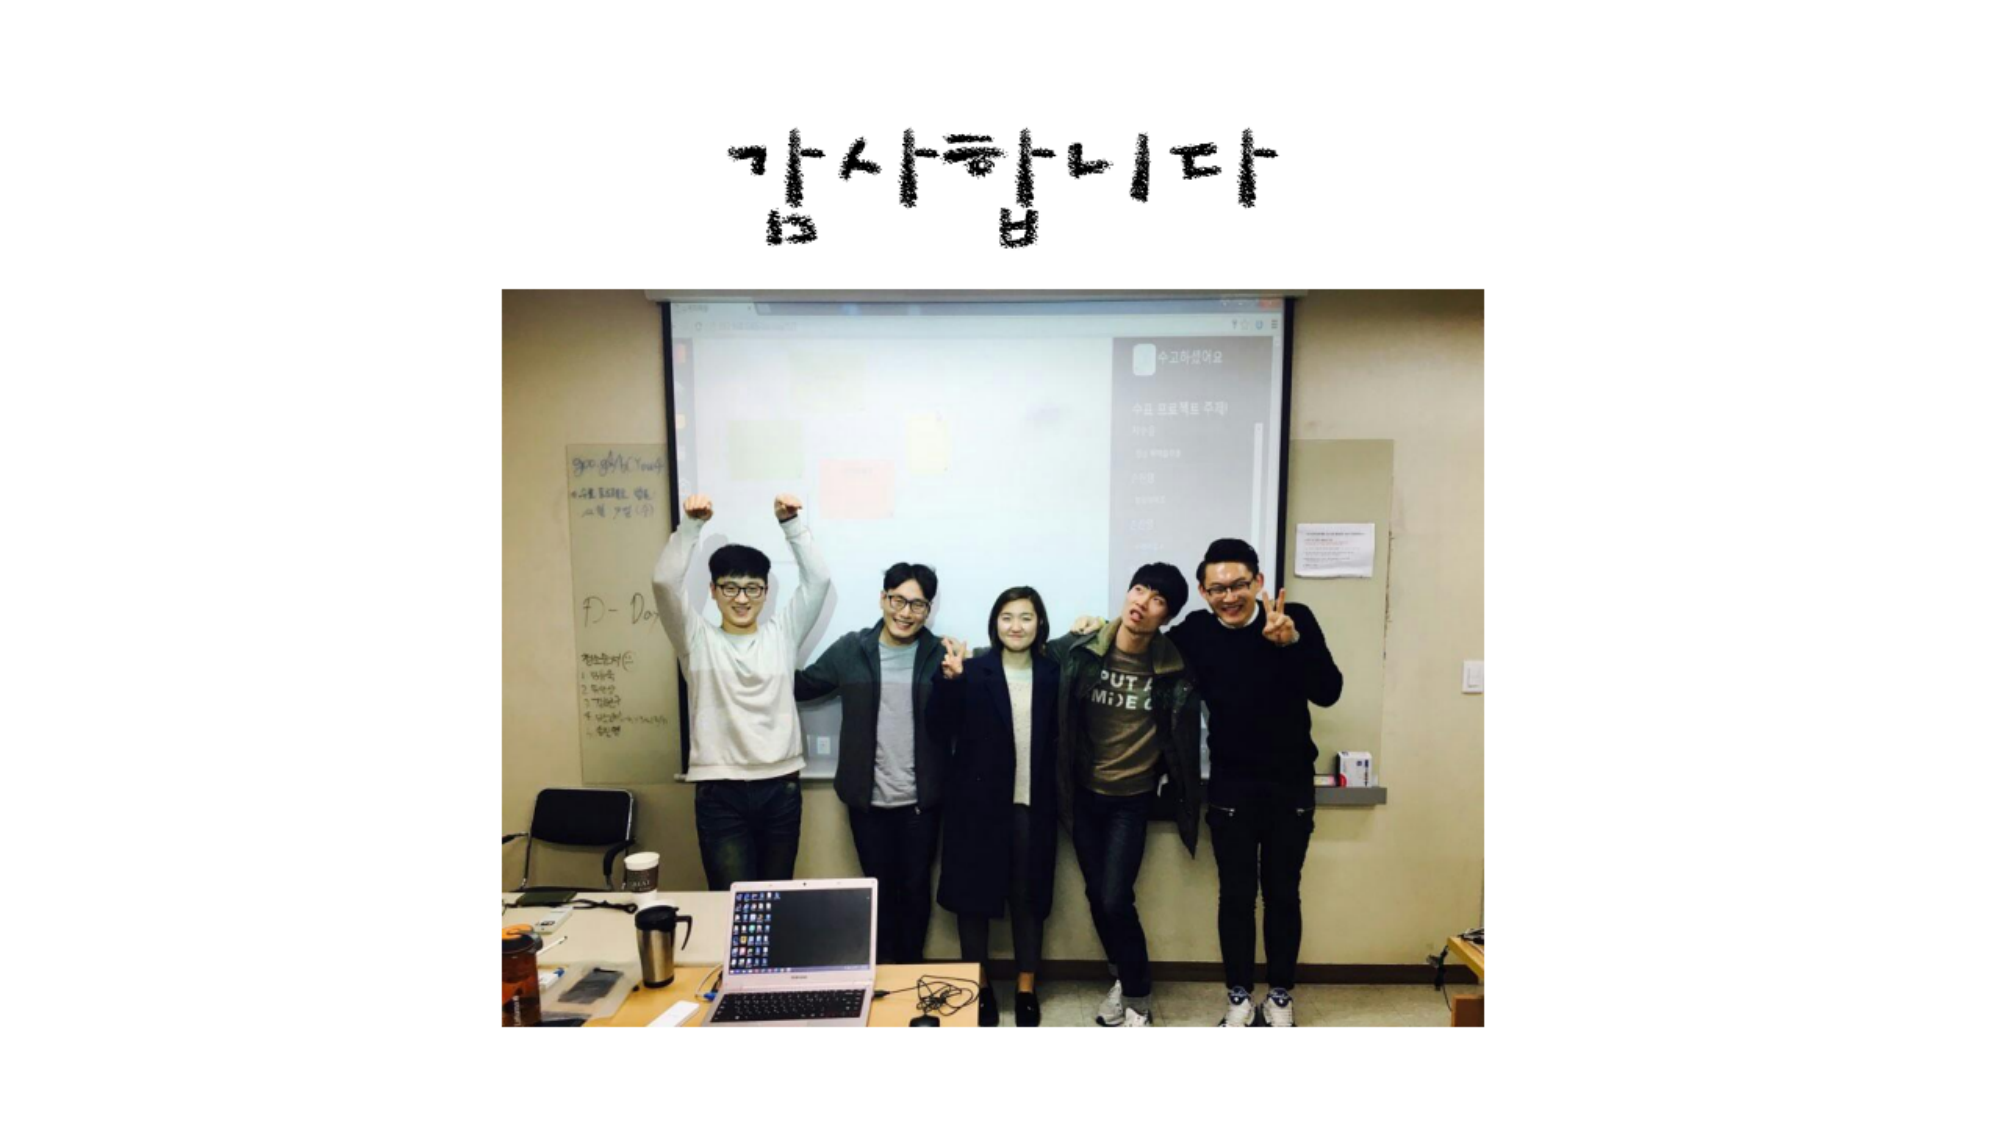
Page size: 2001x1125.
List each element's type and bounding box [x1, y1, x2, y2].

picture [474, 119, 1522, 1058]
